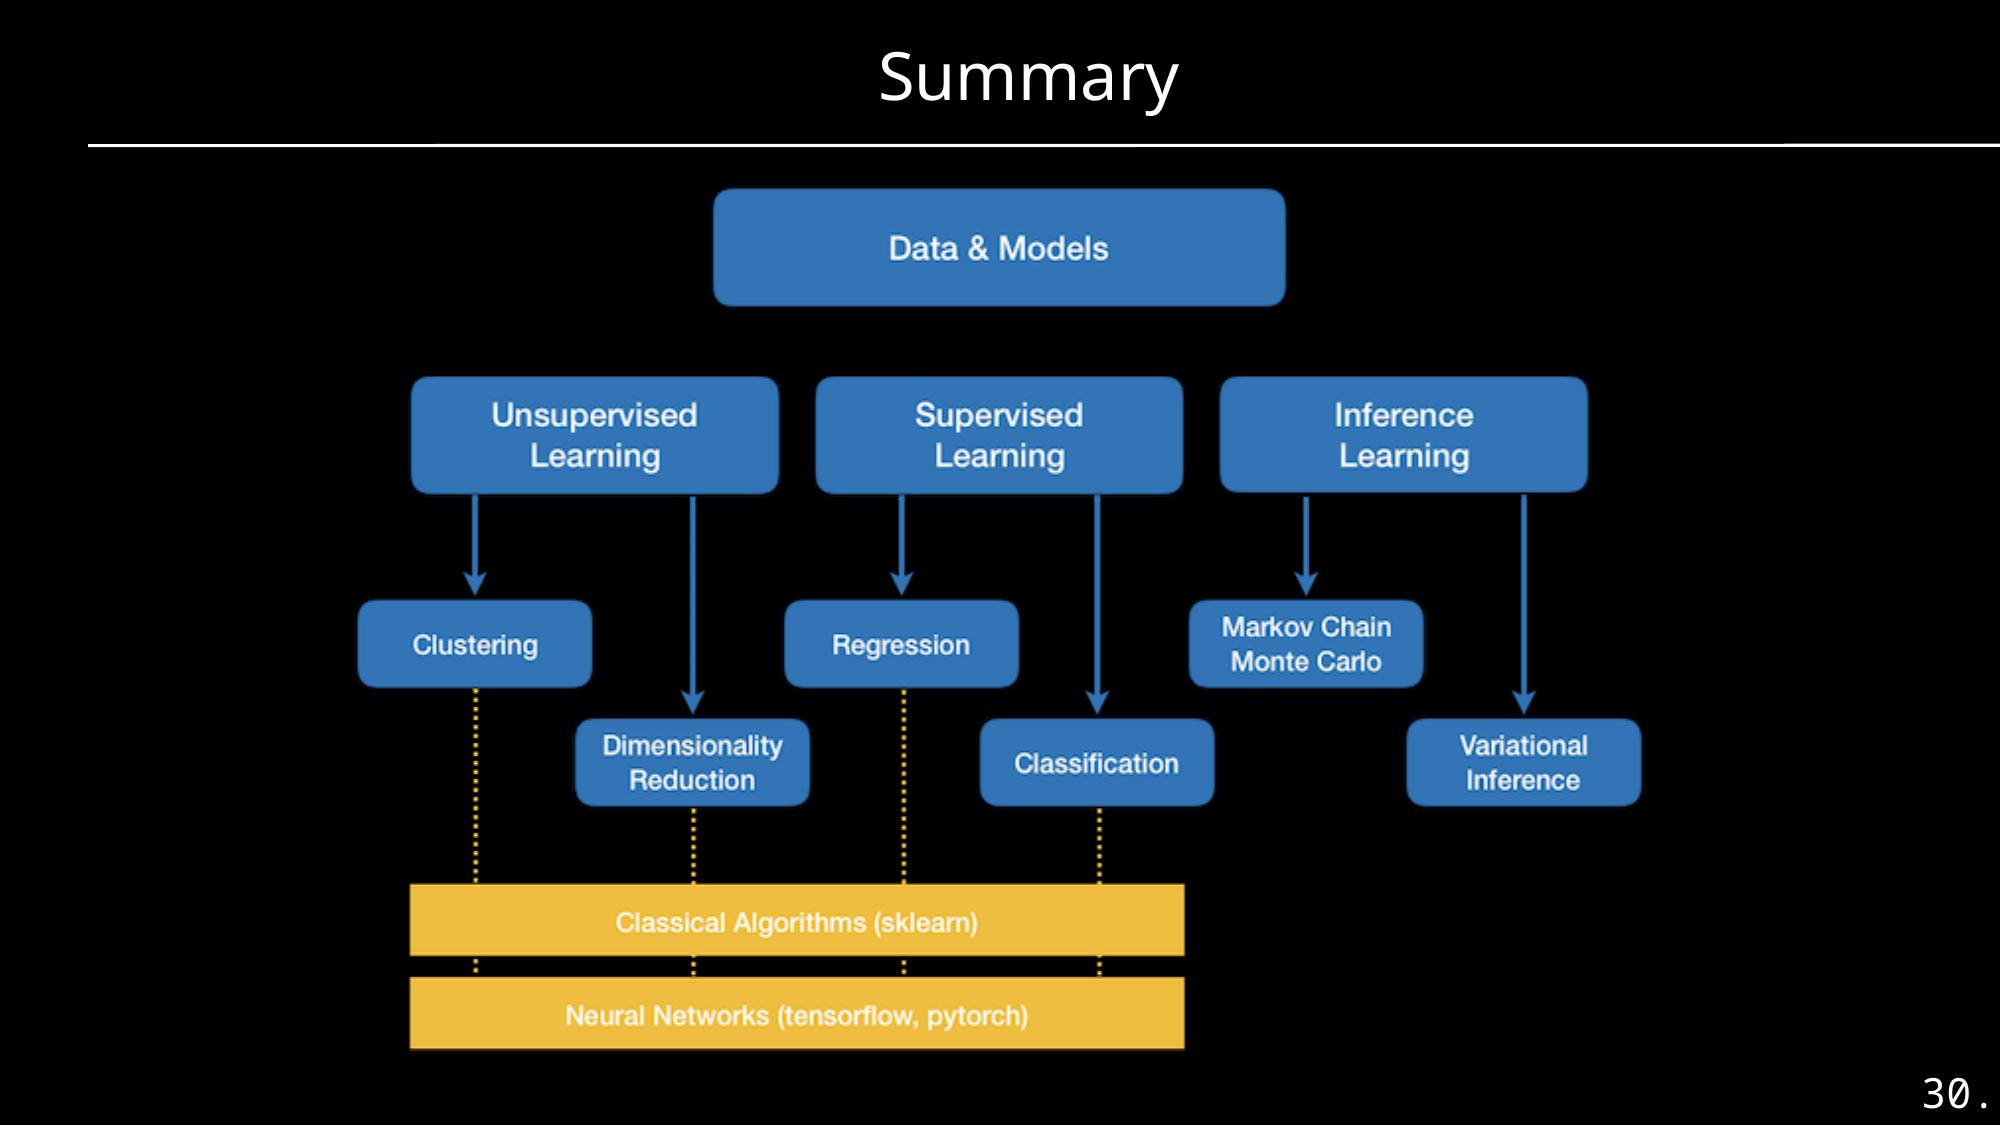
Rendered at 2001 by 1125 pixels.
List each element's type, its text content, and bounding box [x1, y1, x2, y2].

picture [354, 185, 1646, 1052]
text_box Summary [863, 26, 1227, 122]
text_box 30. [1906, 1059, 2000, 1125]
